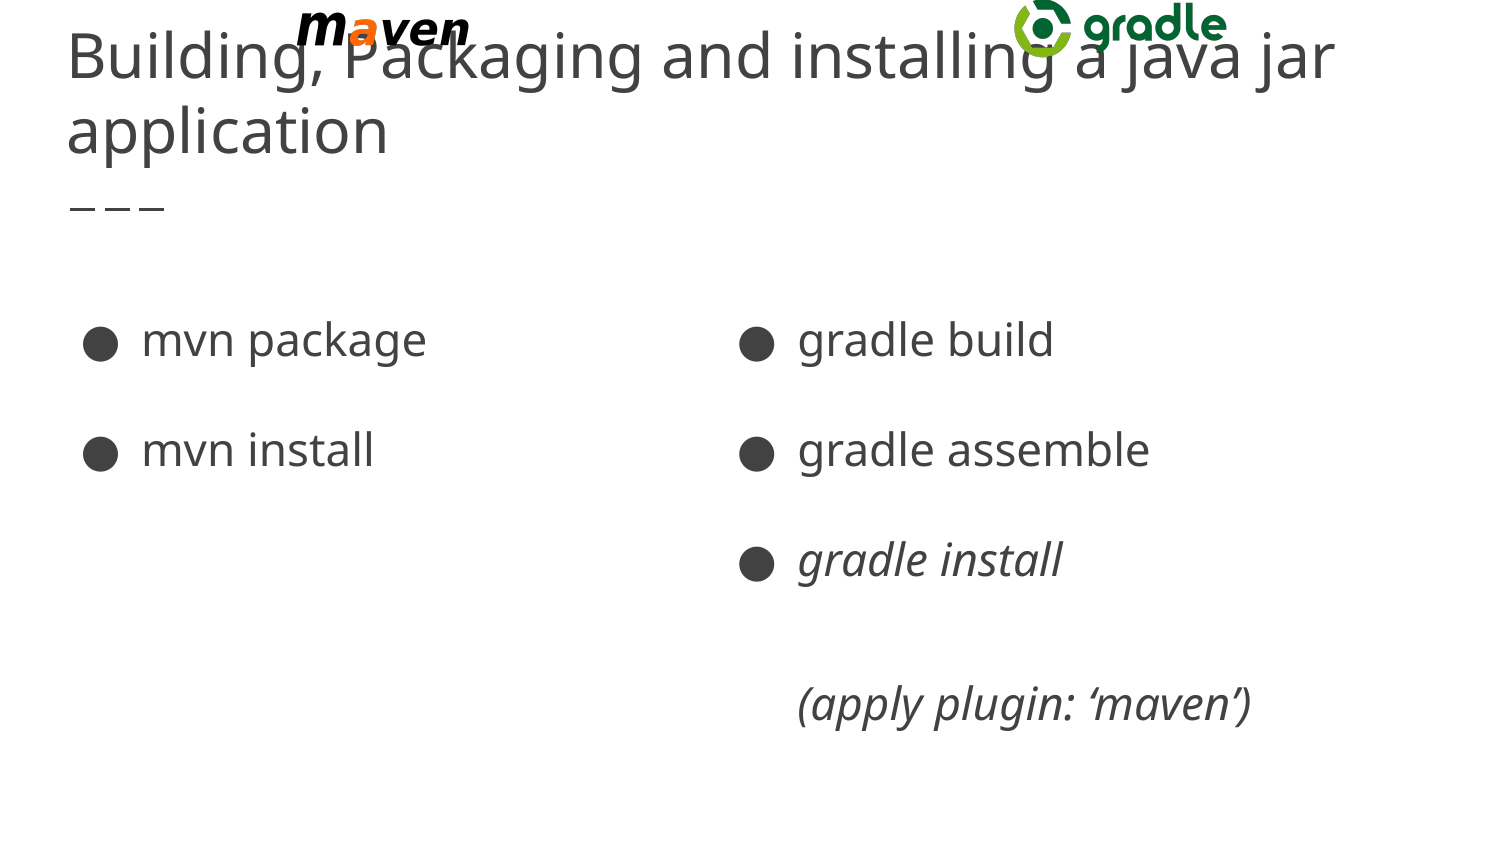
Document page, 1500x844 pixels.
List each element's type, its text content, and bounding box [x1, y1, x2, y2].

title Building, Packaging and installing a java jar application [51, 61, 1449, 182]
picture [1014, 0, 1227, 60]
list mvn package mvn install [51, 240, 708, 750]
picture [249, 0, 509, 60]
list gradle build gradle assemble gradle install (apply plugin: ‘maven’) [708, 240, 1500, 750]
